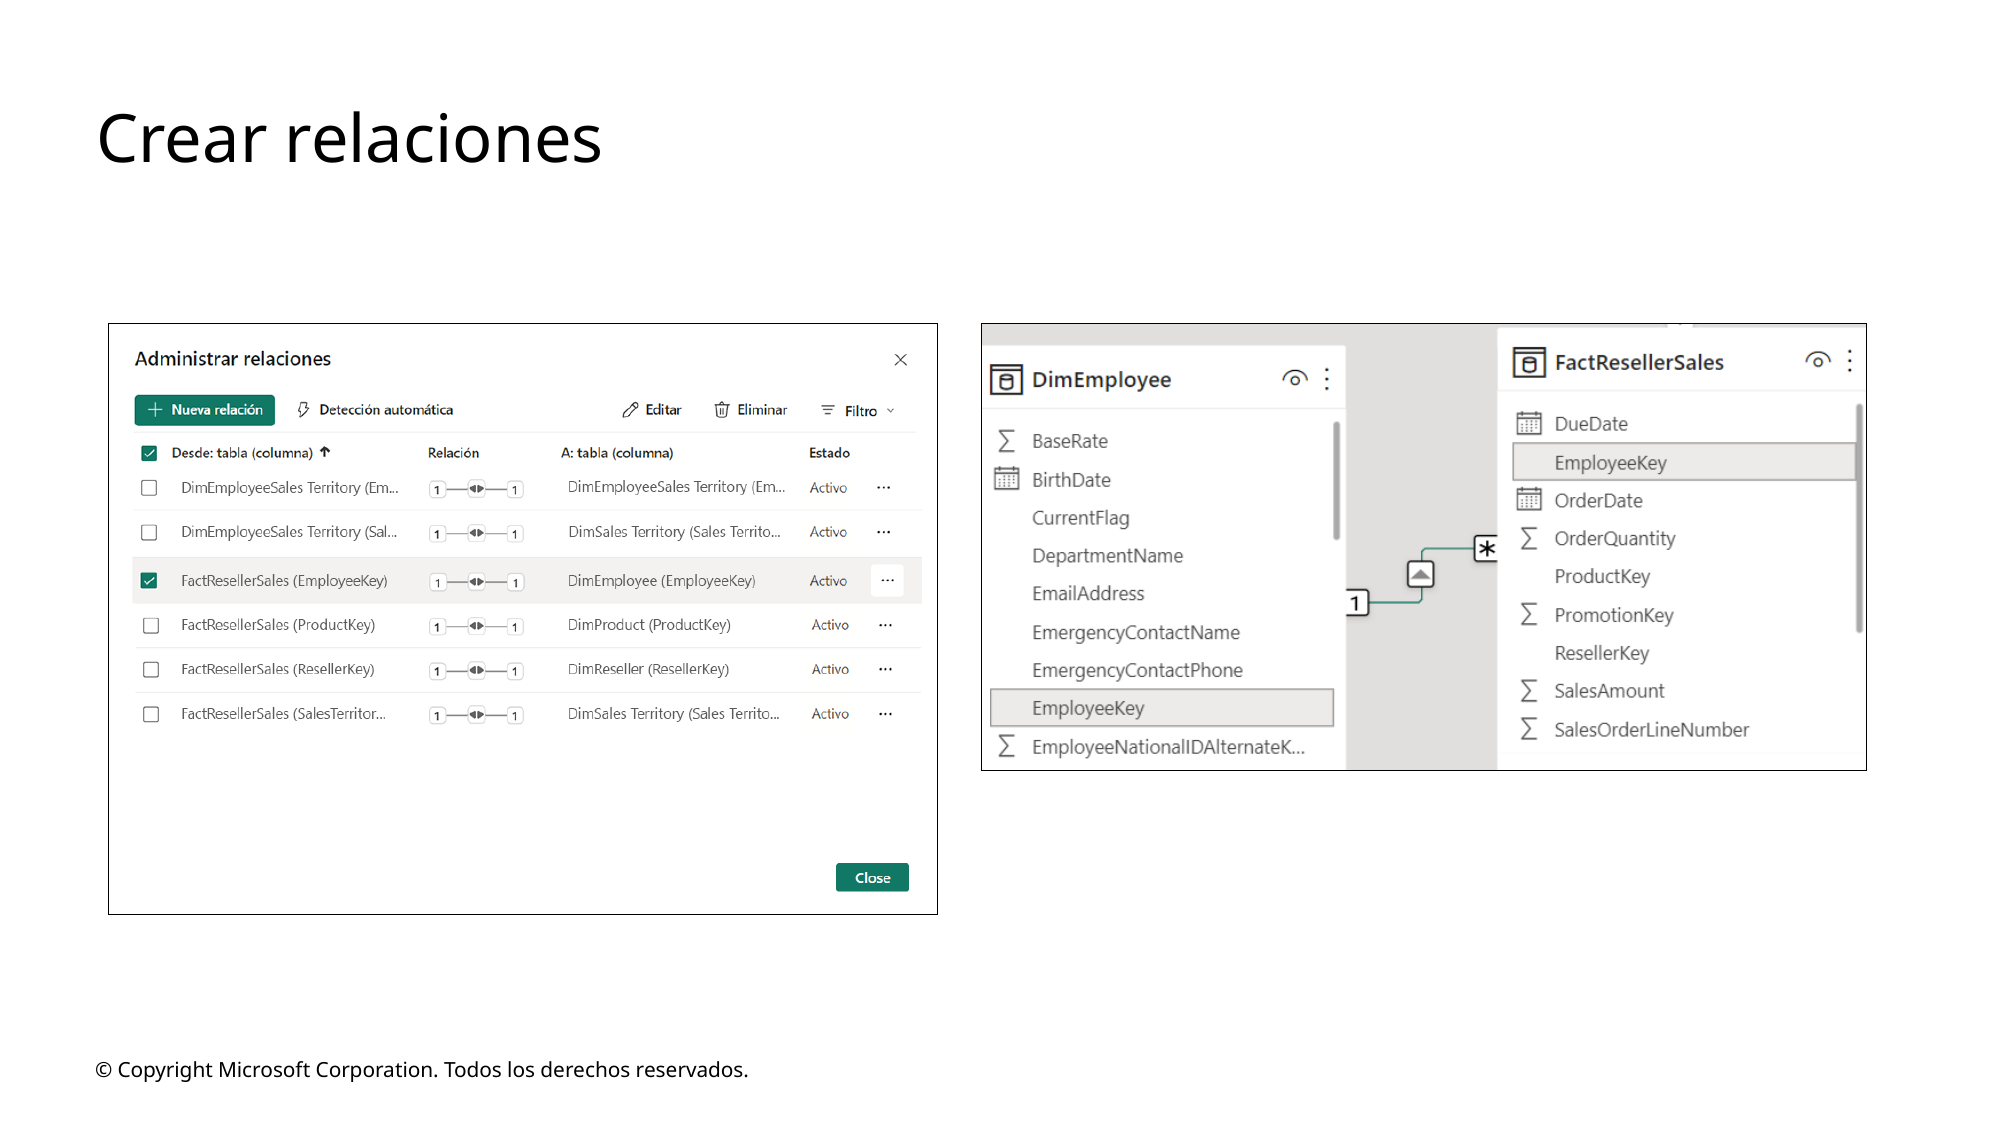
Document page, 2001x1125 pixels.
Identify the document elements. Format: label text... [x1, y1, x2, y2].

picture [108, 323, 939, 915]
title Crear relaciones [96, 96, 1904, 177]
picture [981, 323, 1867, 771]
